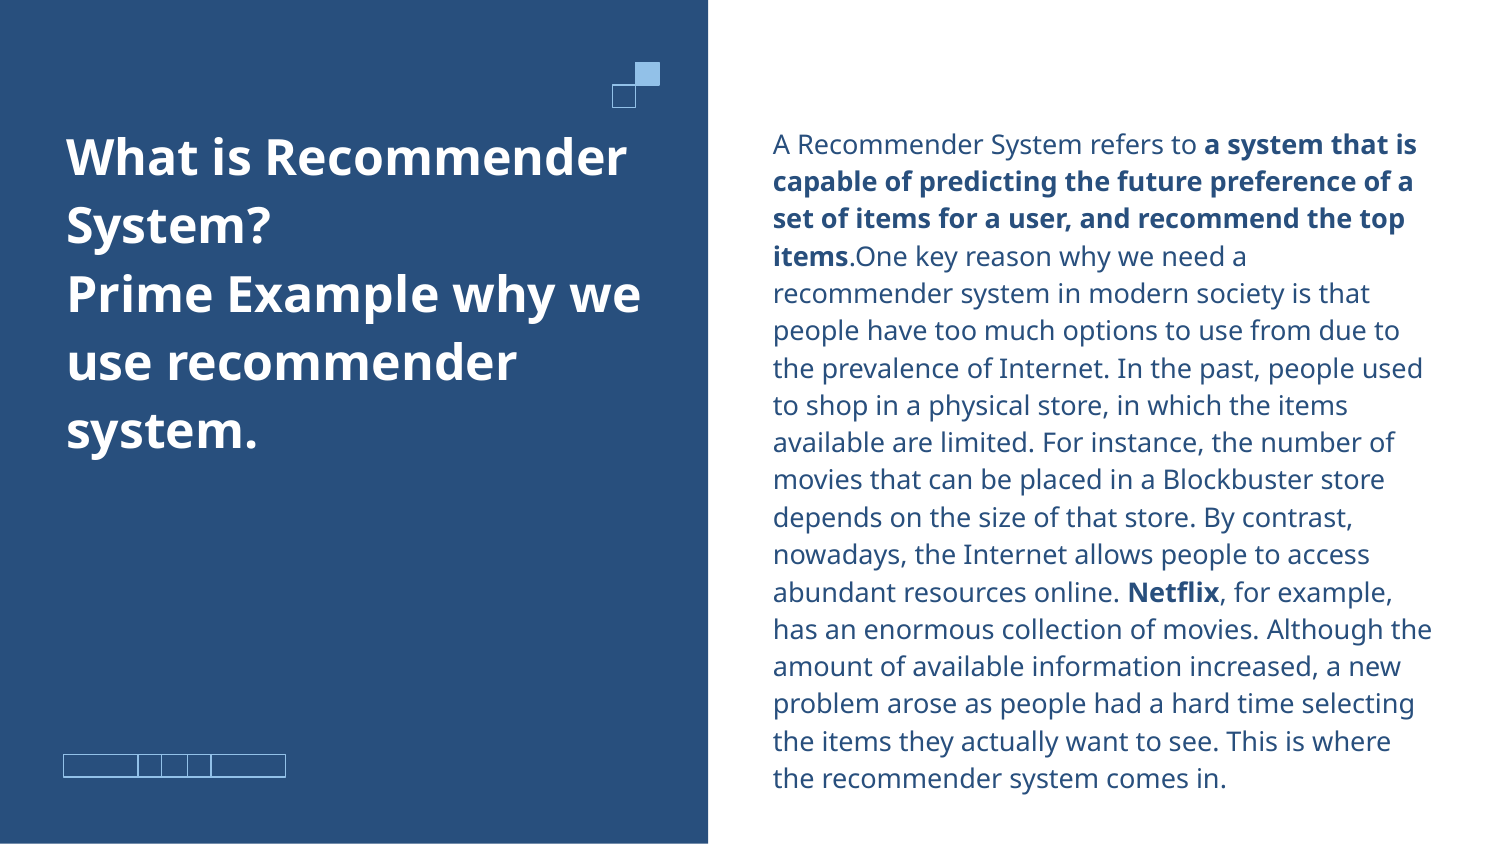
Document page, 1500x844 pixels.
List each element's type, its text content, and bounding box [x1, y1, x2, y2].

list A Recommender System refers to a system that is capable of predicting the future preference of a set of items for a user, and recommend the top items.One key reason why we need a recommender system in modern society is that people have too much options to use from due to the prevalence of Internet. In the past, people used to shop in a physical store, in which the items available are limited. For instance, the number of movies that can be placed in a Blockbuster store depends on the size of that store. By contrast, nowadays, the Internet allows people to access abundant resources online. Netflix, for example, has an enormous collection of movies. Although the amount of available information increased, a new problem arose as people had a hard time selecting the items they actually want to see. This is where the recommender system comes in. [757, 107, 1449, 744]
title What is Recommender System? Prime Example why we use recommender system. [51, 107, 660, 655]
